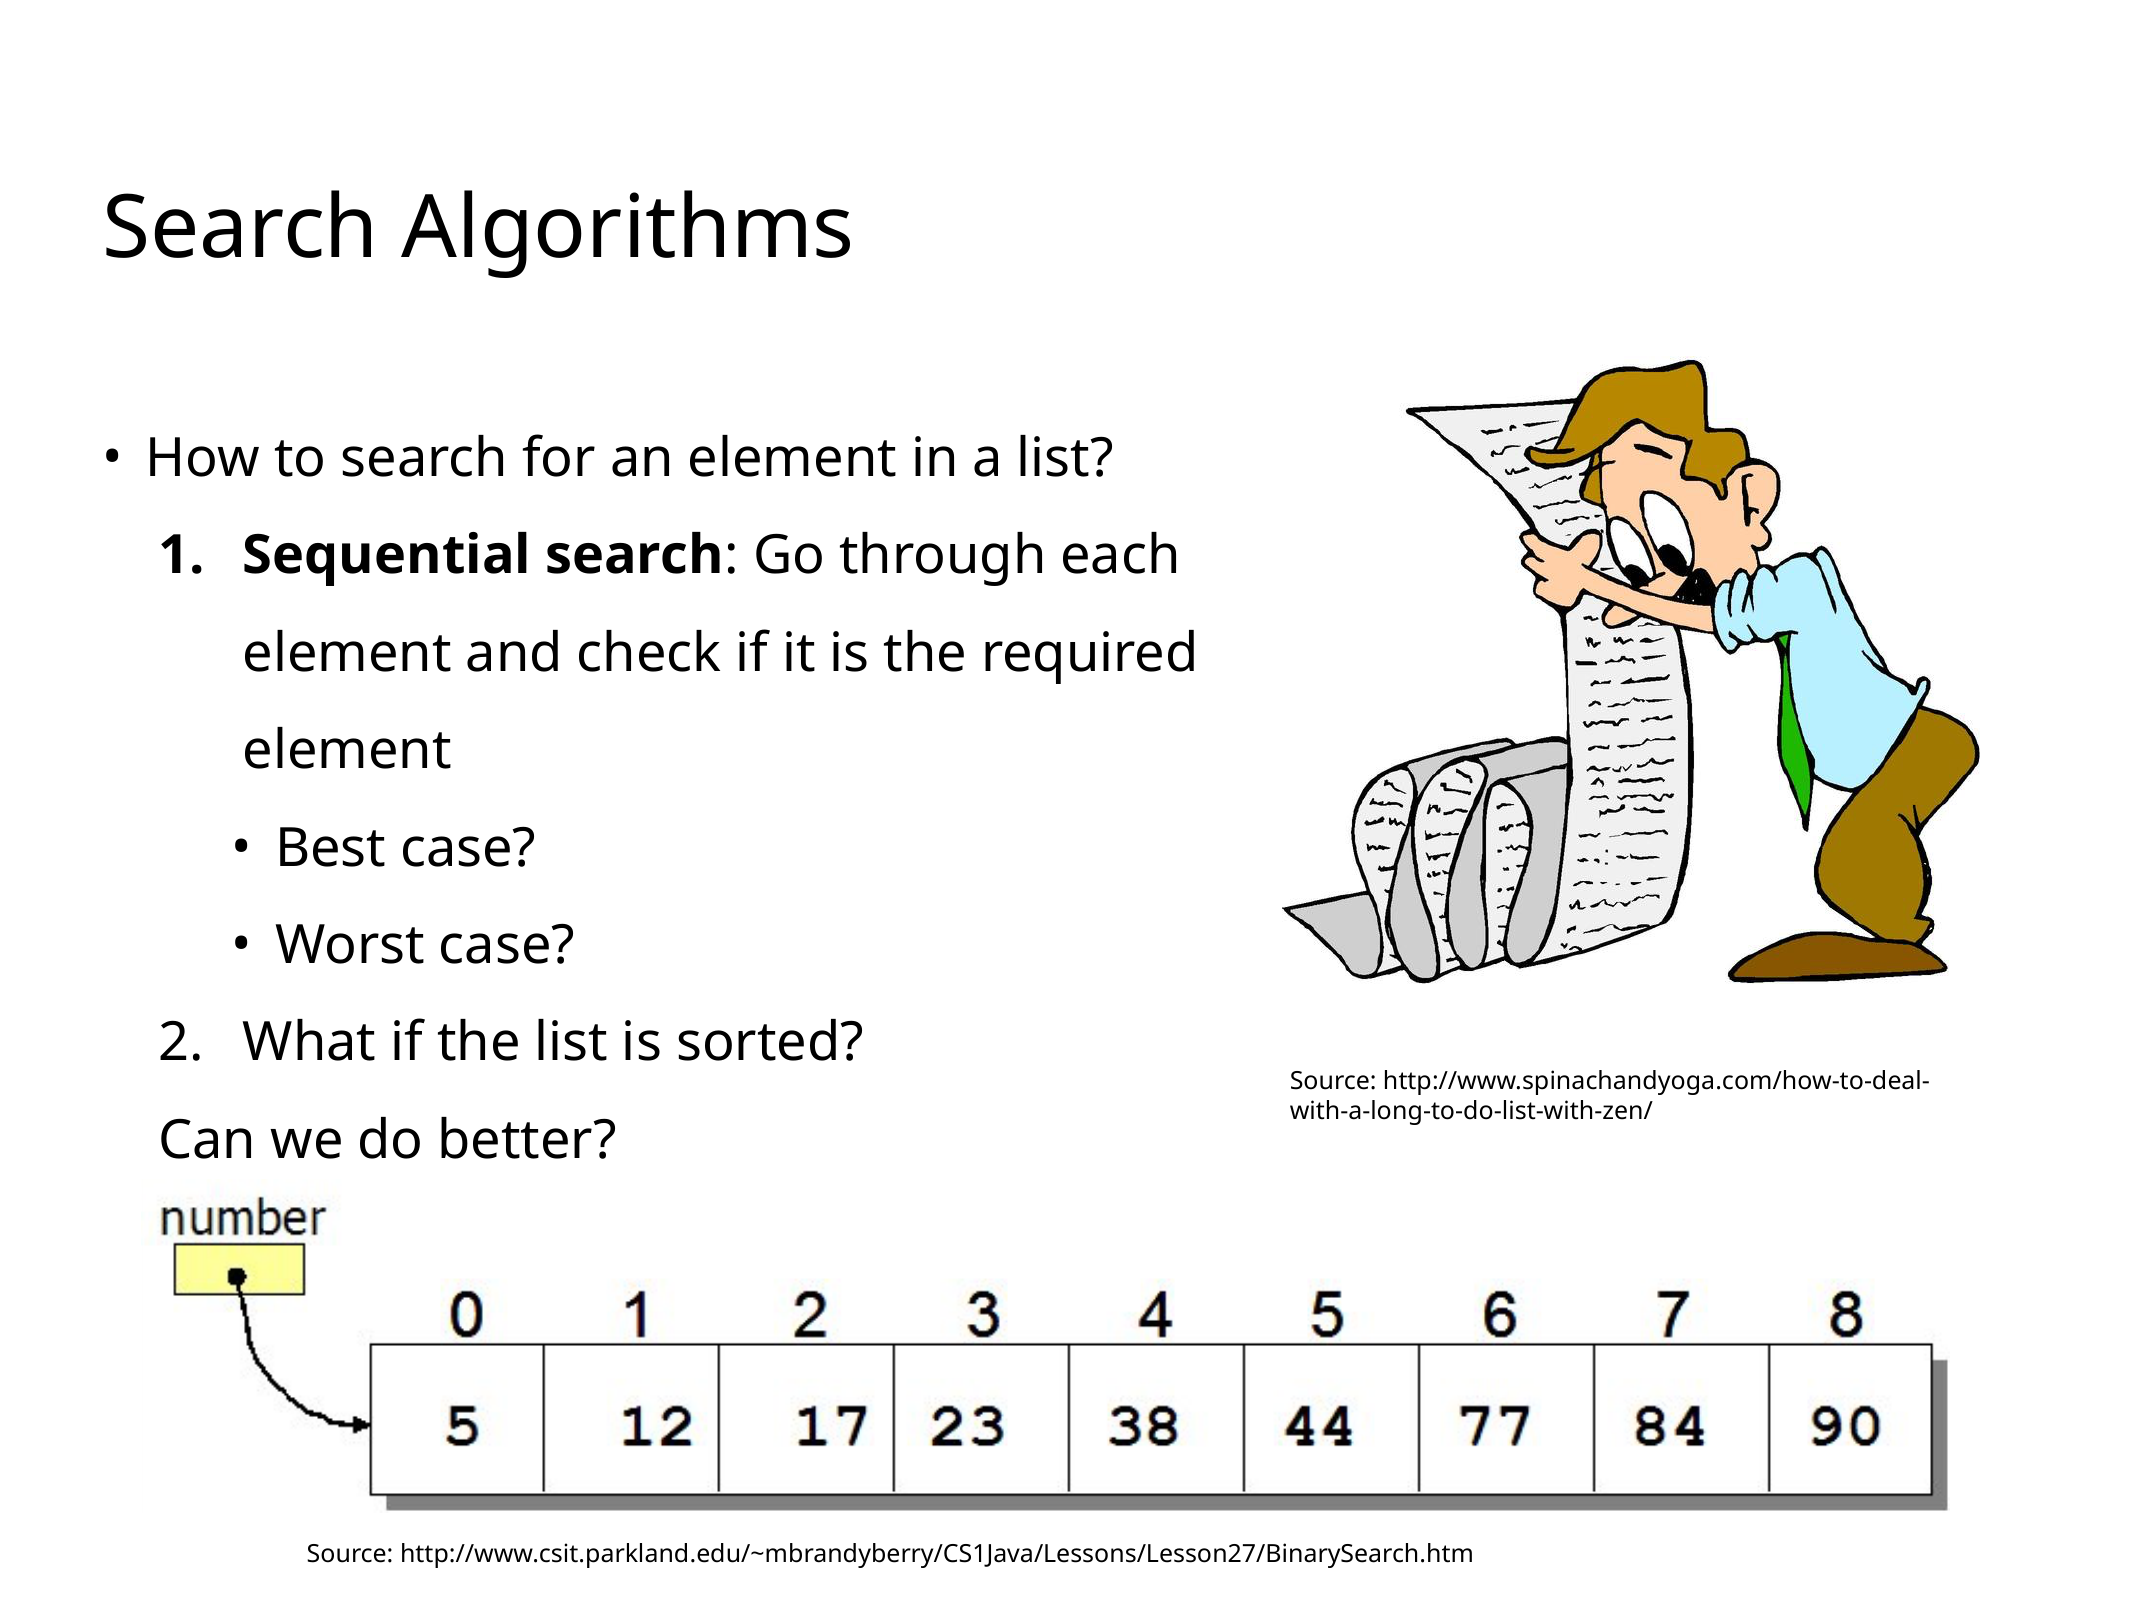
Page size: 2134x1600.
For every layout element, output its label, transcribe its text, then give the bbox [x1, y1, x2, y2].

text_box Source: http://www.spinachandyoga.com/how-to-deal-with-a-long-to-do-list-with-zen/ [1274, 1056, 1988, 1168]
picture [1282, 356, 1980, 985]
list How to search for an element in a list? Sequential search: Go through each element and check if it is the required element Best case? Worst case? What if the list is sorted? Can we do better? [93, 381, 1242, 1600]
text_box Source: http://www.csit.parkland.edu/~mbrandyberry/CS1Java/Lessons/Lesson27/BinarySearch.htm [291, 1529, 1817, 1575]
picture [141, 1178, 1951, 1513]
title Search Algorithms [93, 0, 2040, 284]
